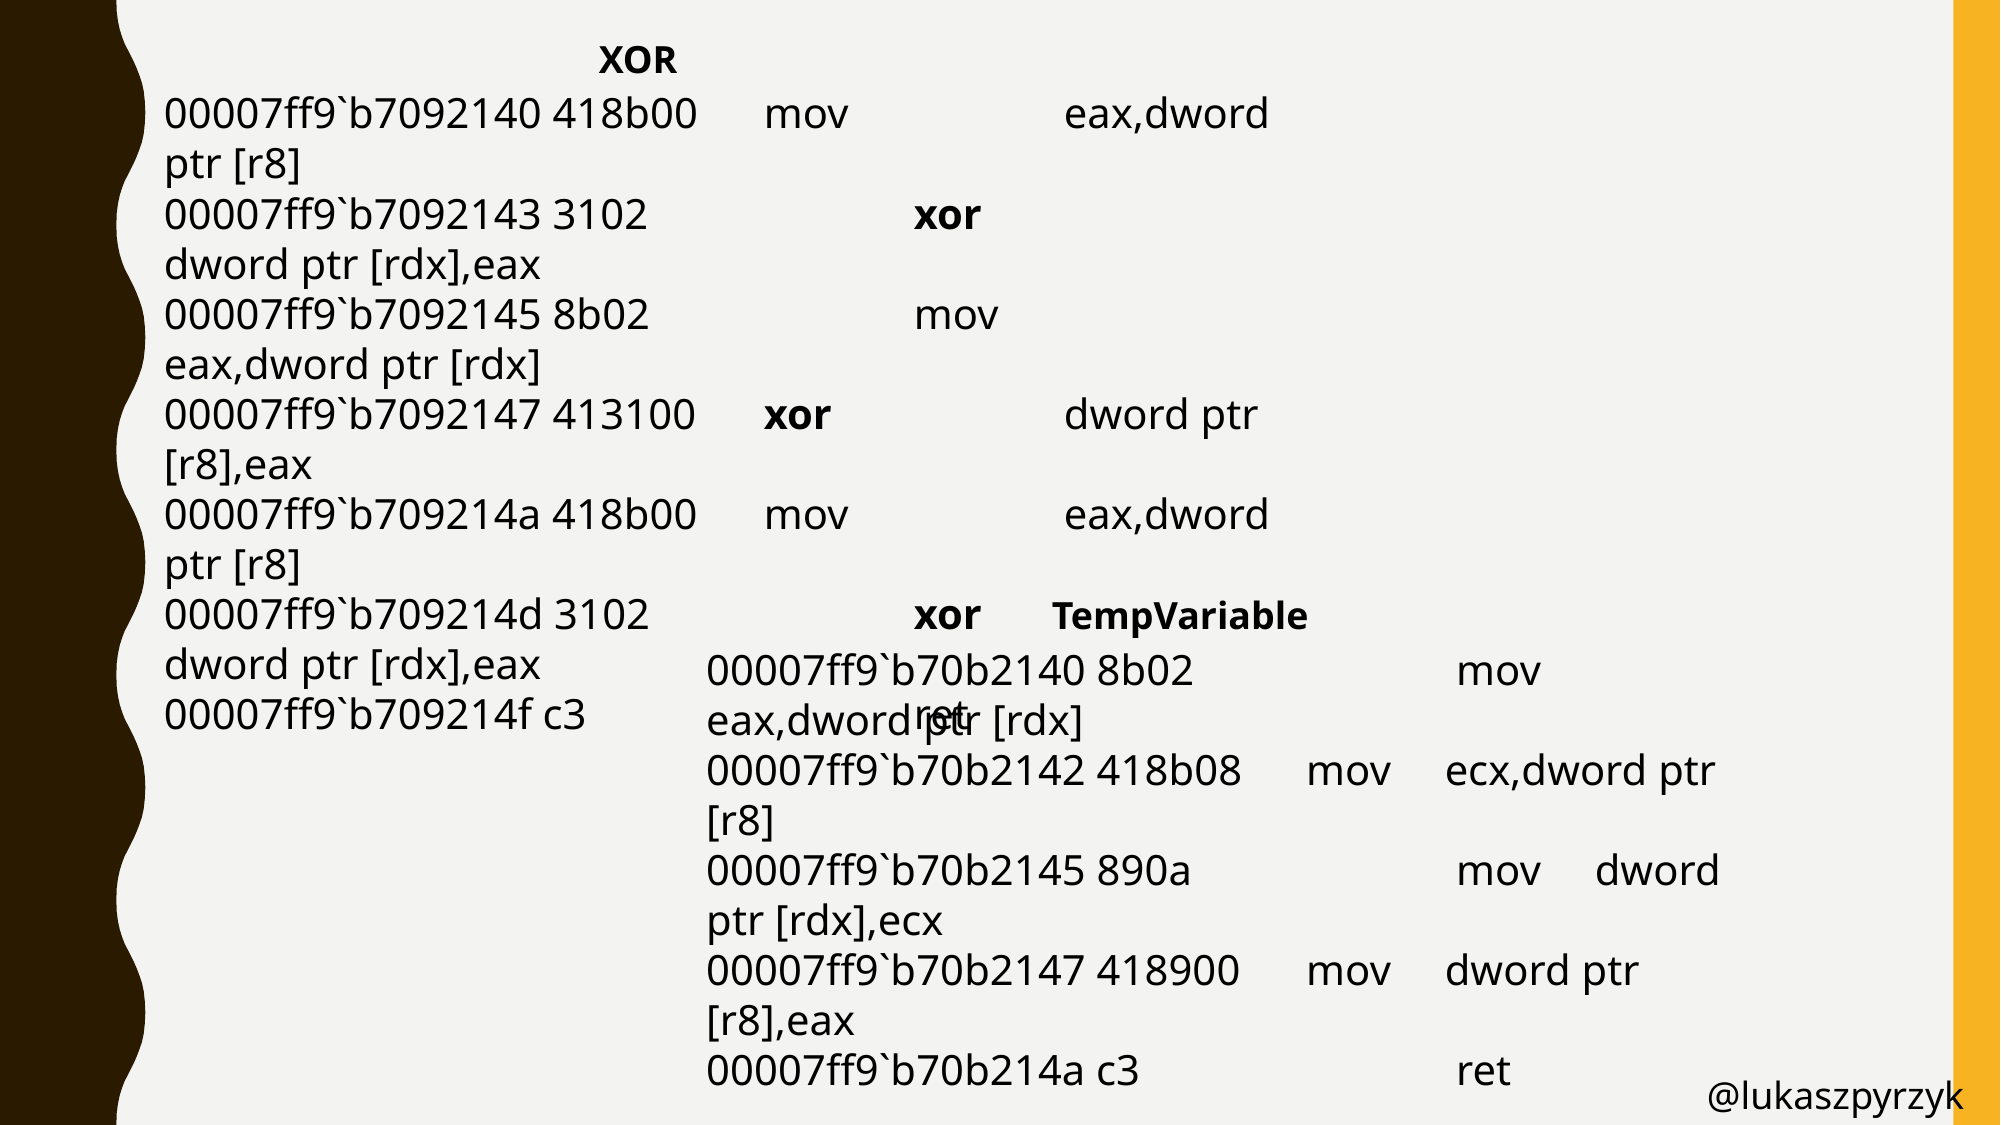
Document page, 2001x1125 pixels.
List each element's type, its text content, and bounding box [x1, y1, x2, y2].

text_box 00007ff9`b7092140 418b00 mov eax,dword ptr [r8] 00007ff9`b7092143 3102 xor dword ptr [rdx],eax 00007ff9`b7092145 8b02 mov eax,dword ptr [rdx] 00007ff9`b7092147 413100 xor dword ptr [r8],eax 00007ff9`b709214a 418b00 mov eax,dword ptr [r8] 00007ff9`b709214d 3102 xor dword ptr [rdx],eax 00007ff9`b709214f c3 ret [149, 79, 1288, 745]
text_box [1288, 247, 2000, 352]
text_box XOR [166, 28, 1110, 89]
text_box TempVariable [708, 584, 1653, 645]
text_box @lukaszpyrzyk [1692, 1064, 2000, 1125]
text_box 00007ff9`b70b2140 8b02 mov eax,dword ptr [rdx] 00007ff9`b70b2142 418b08 mov ecx,dword ptr [r8] 00007ff9`b70b2145 890a mov dword ptr [rdx],ecx 00007ff9`b70b2147 418900 mov dword ptr [r8],eax 00007ff9`b70b214a c3 ret [691, 636, 1778, 1102]
